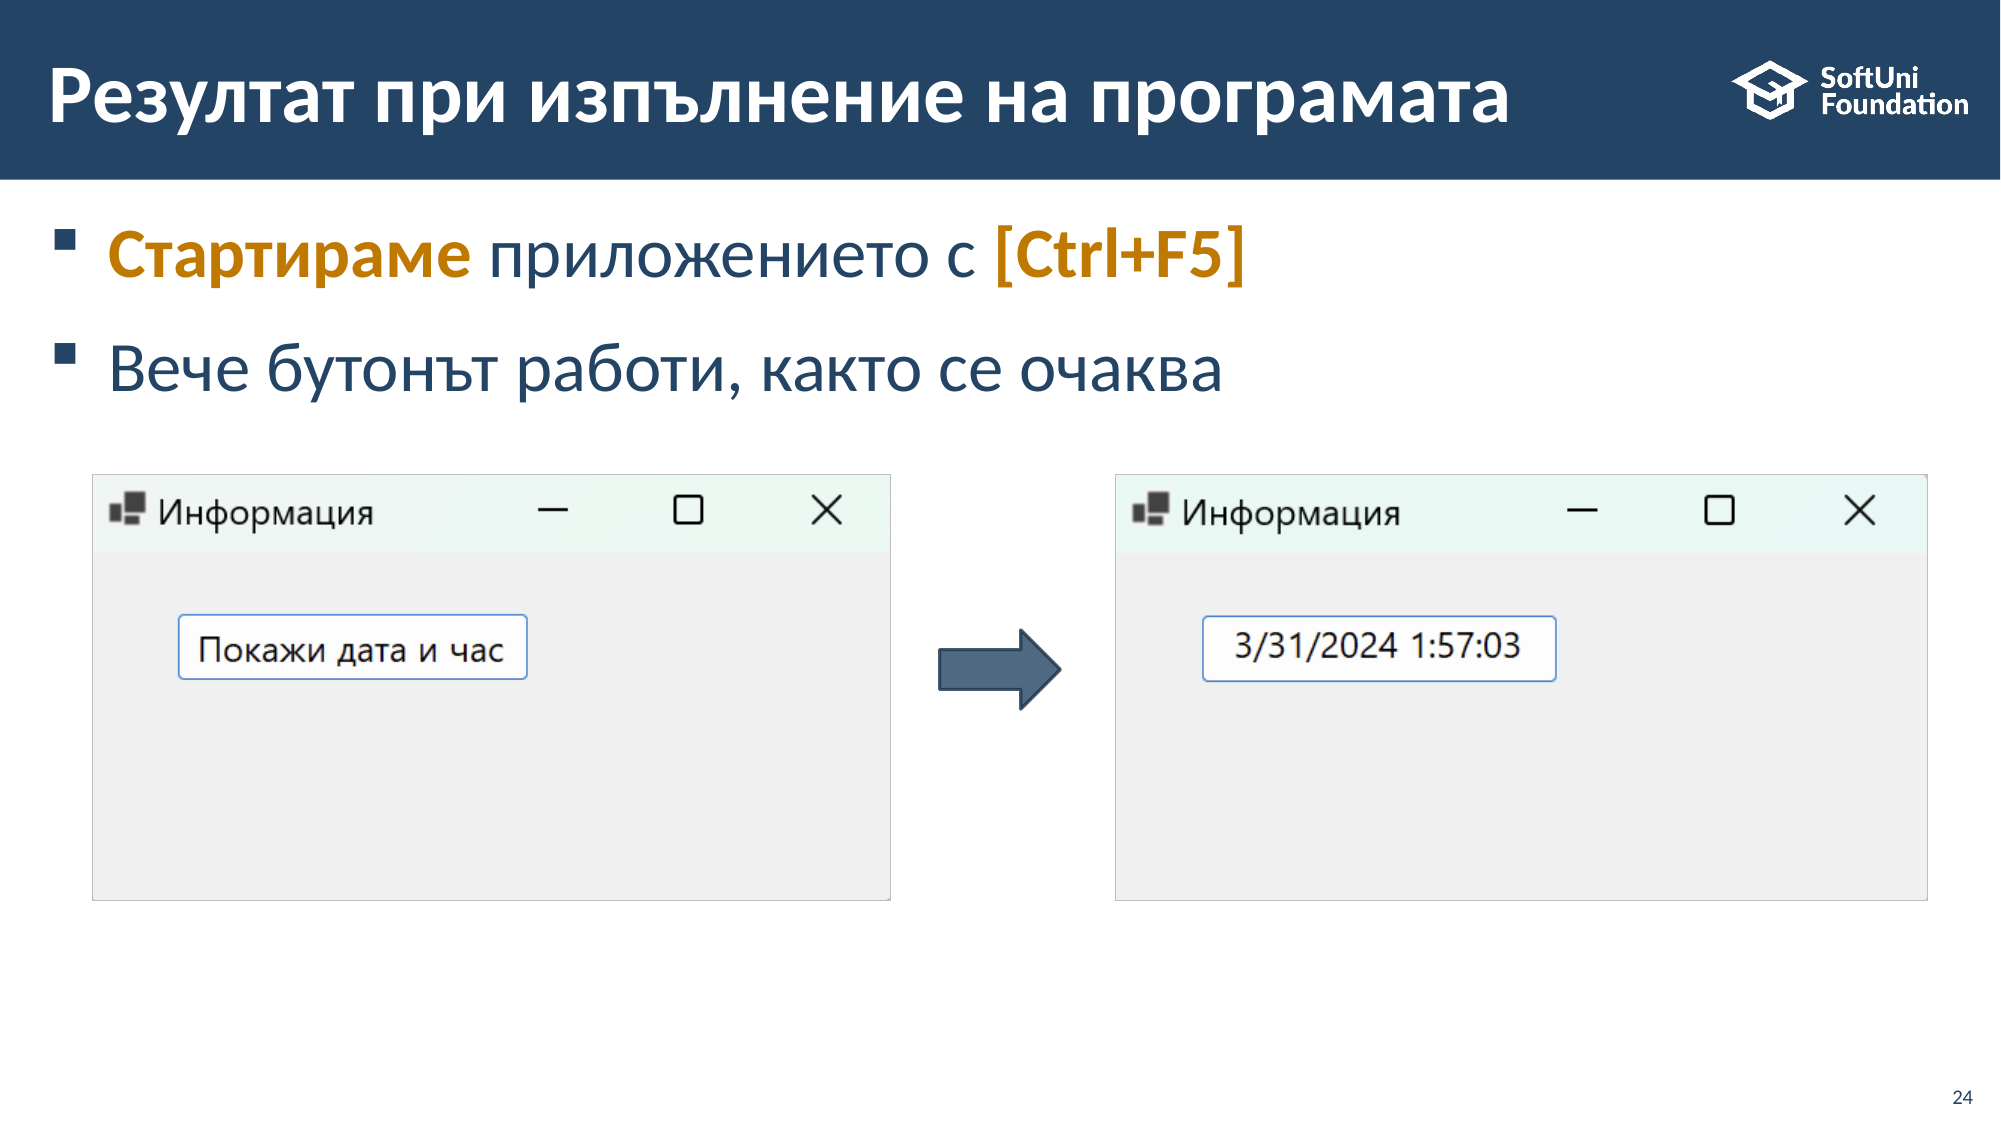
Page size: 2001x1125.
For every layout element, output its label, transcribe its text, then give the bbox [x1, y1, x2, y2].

picture [1731, 60, 1968, 120]
list Стартираме приложението с [Ctrl+F5] Вече бутонът работи, както се очаква [31, 196, 1970, 437]
slide_number 24 [1927, 1067, 1989, 1117]
text_box [937, 627, 1063, 712]
picture [1115, 474, 1929, 902]
title Резултат при изпълнение на програмата [31, 16, 1716, 162]
picture [91, 474, 891, 902]
